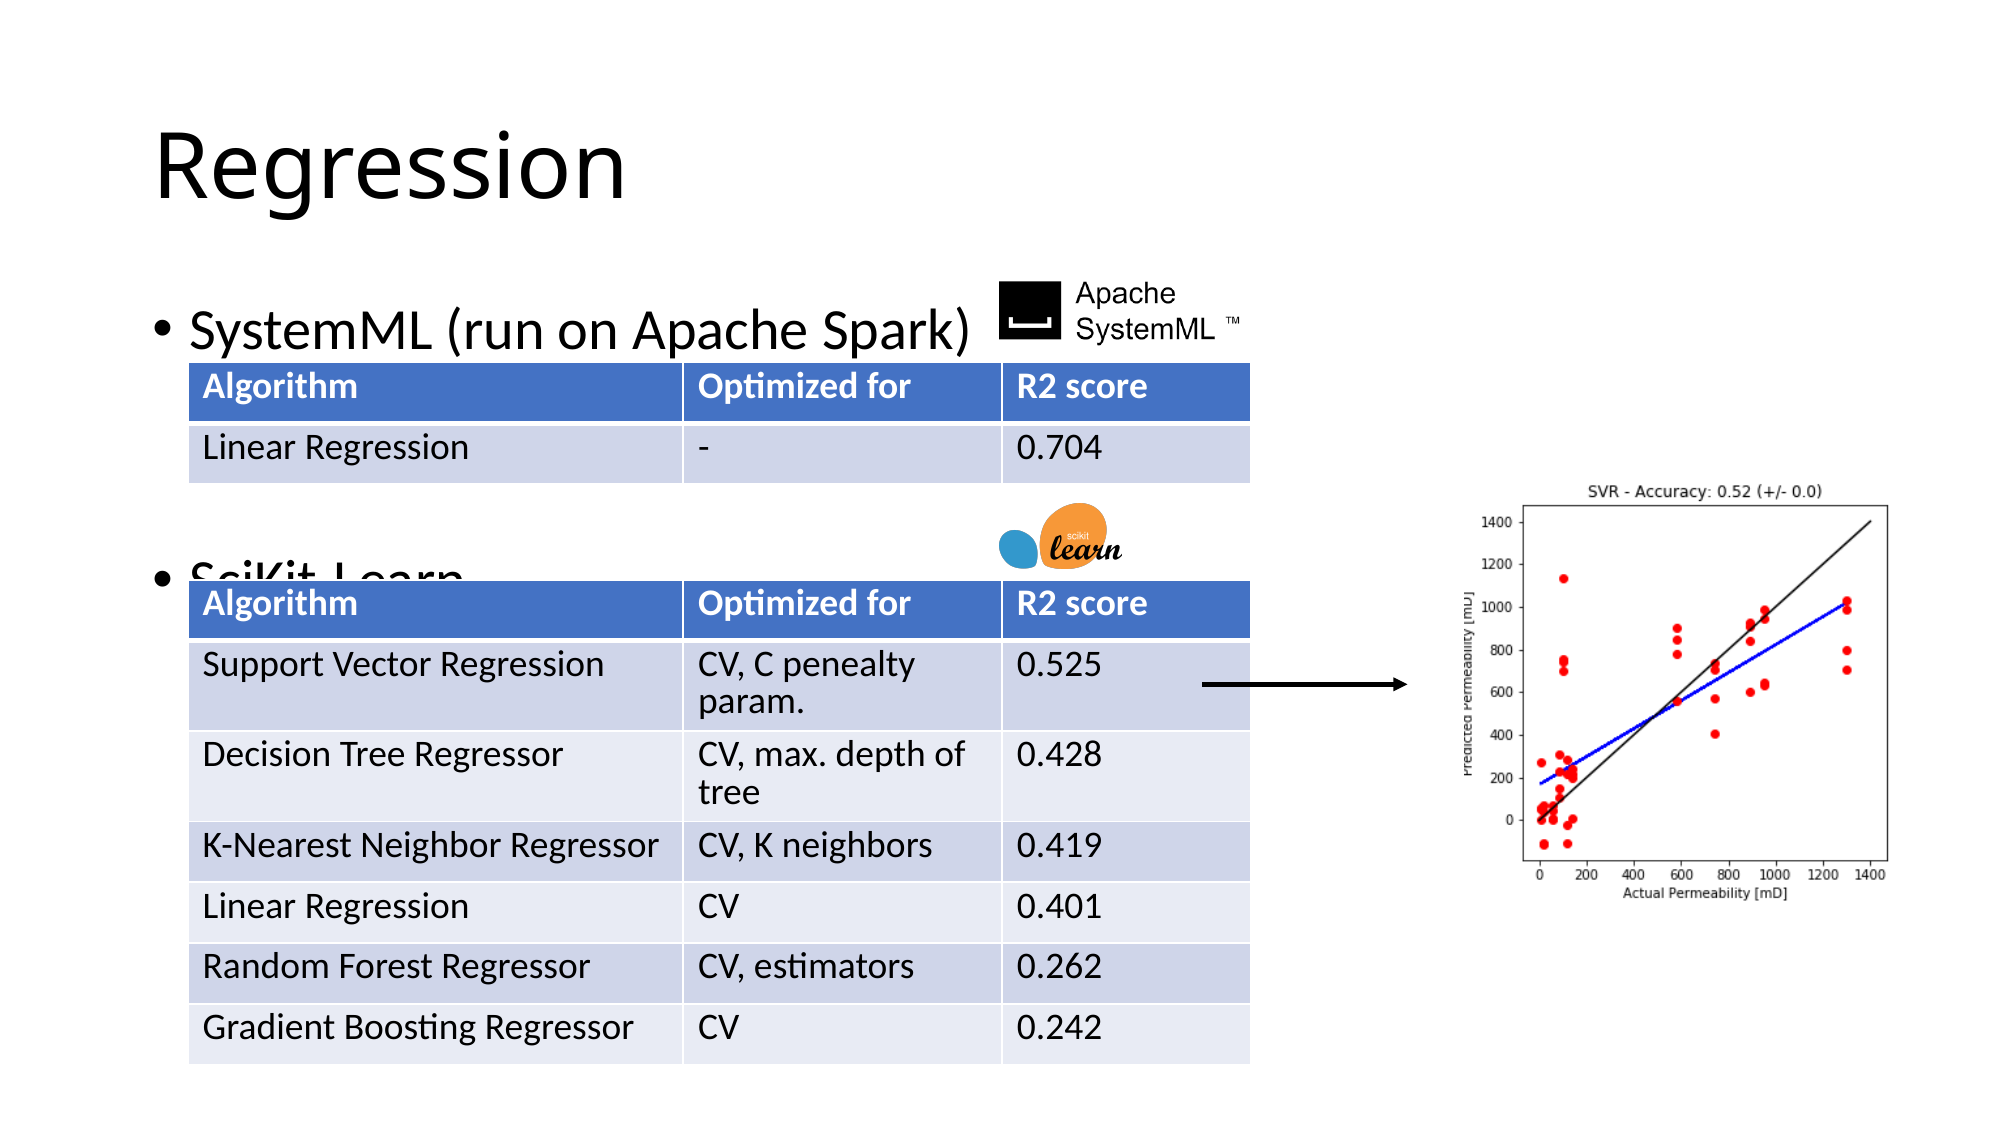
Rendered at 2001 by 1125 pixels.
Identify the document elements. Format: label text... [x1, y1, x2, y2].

table_cell 0.262 [1003, 944, 1250, 1003]
table_cell 0.704 [1003, 426, 1250, 483]
picture [1464, 449, 1934, 919]
table_header Optimized for [684, 363, 1001, 421]
table_cell Linear Regression [189, 883, 682, 942]
table_header Algorithm [189, 581, 682, 638]
table_cell CV, C penealty param. [684, 643, 1001, 730]
table_header Optimized for [684, 581, 1001, 638]
table_cell 0.242 [1003, 1005, 1250, 1064]
table_cell K-Nearest Neighbor Regressor [189, 822, 682, 881]
table_cell CV [684, 1005, 1001, 1064]
table_cell CV, estimators [684, 944, 1001, 1003]
table_header Algorithm [189, 363, 682, 421]
table_header R2 score [1003, 363, 1250, 421]
table_cell 0.401 [1003, 883, 1250, 942]
title Regression [137, 59, 1863, 278]
table_header R2 score [1003, 581, 1250, 638]
picture [999, 503, 1122, 569]
table_cell CV [684, 883, 1001, 942]
table_cell Decision Tree Regressor [189, 732, 682, 821]
table_cell Linear Regression [189, 426, 682, 483]
picture [999, 277, 1241, 353]
table_cell Support Vector Regression [189, 643, 682, 730]
table_cell Random Forest Regressor [189, 944, 682, 1003]
table_cell - [684, 426, 1001, 483]
list SystemML (run on Apache Spark) SciKit-Learn [137, 291, 1863, 1006]
table_cell 0.428 [1003, 732, 1250, 821]
table_cell 0.419 [1003, 822, 1250, 881]
table_cell CV, K neighbors [684, 822, 1001, 881]
table_cell 0.525 [1003, 643, 1250, 730]
table_cell Gradient Boosting Regressor [189, 1005, 682, 1064]
table_cell CV, max. depth of tree [684, 732, 1001, 821]
